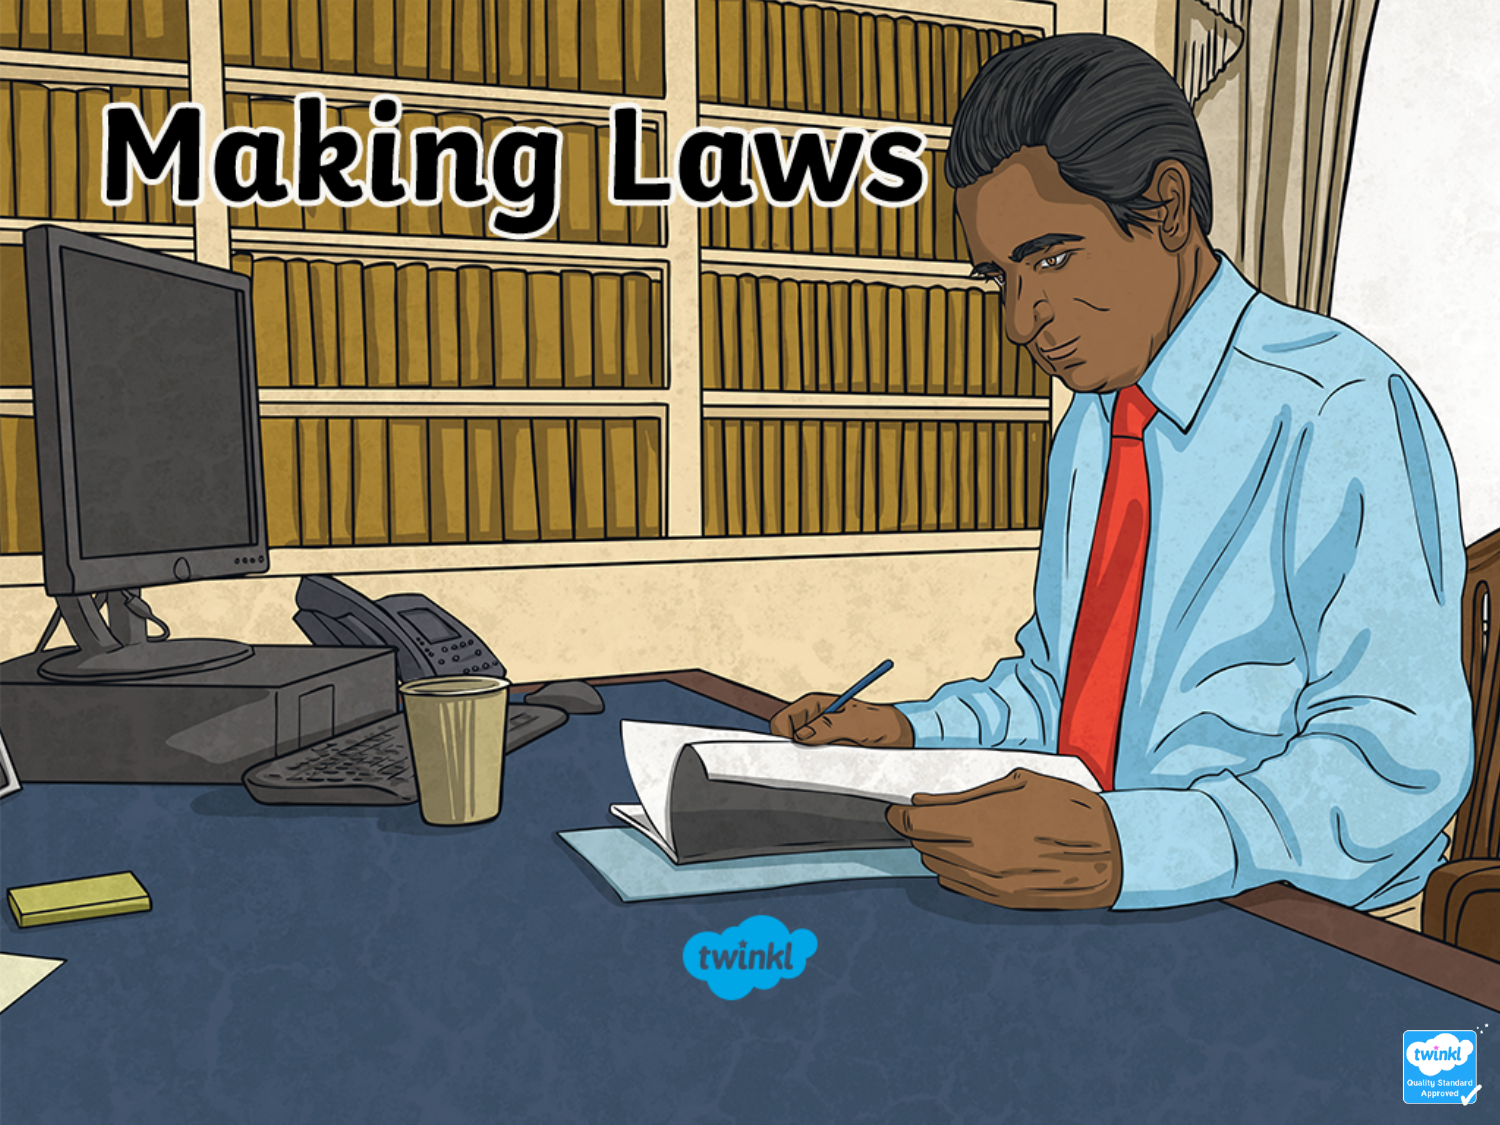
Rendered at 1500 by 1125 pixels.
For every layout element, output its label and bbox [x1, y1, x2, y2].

picture [0, 0, 1500, 1125]
text_box [672, 913, 827, 1005]
